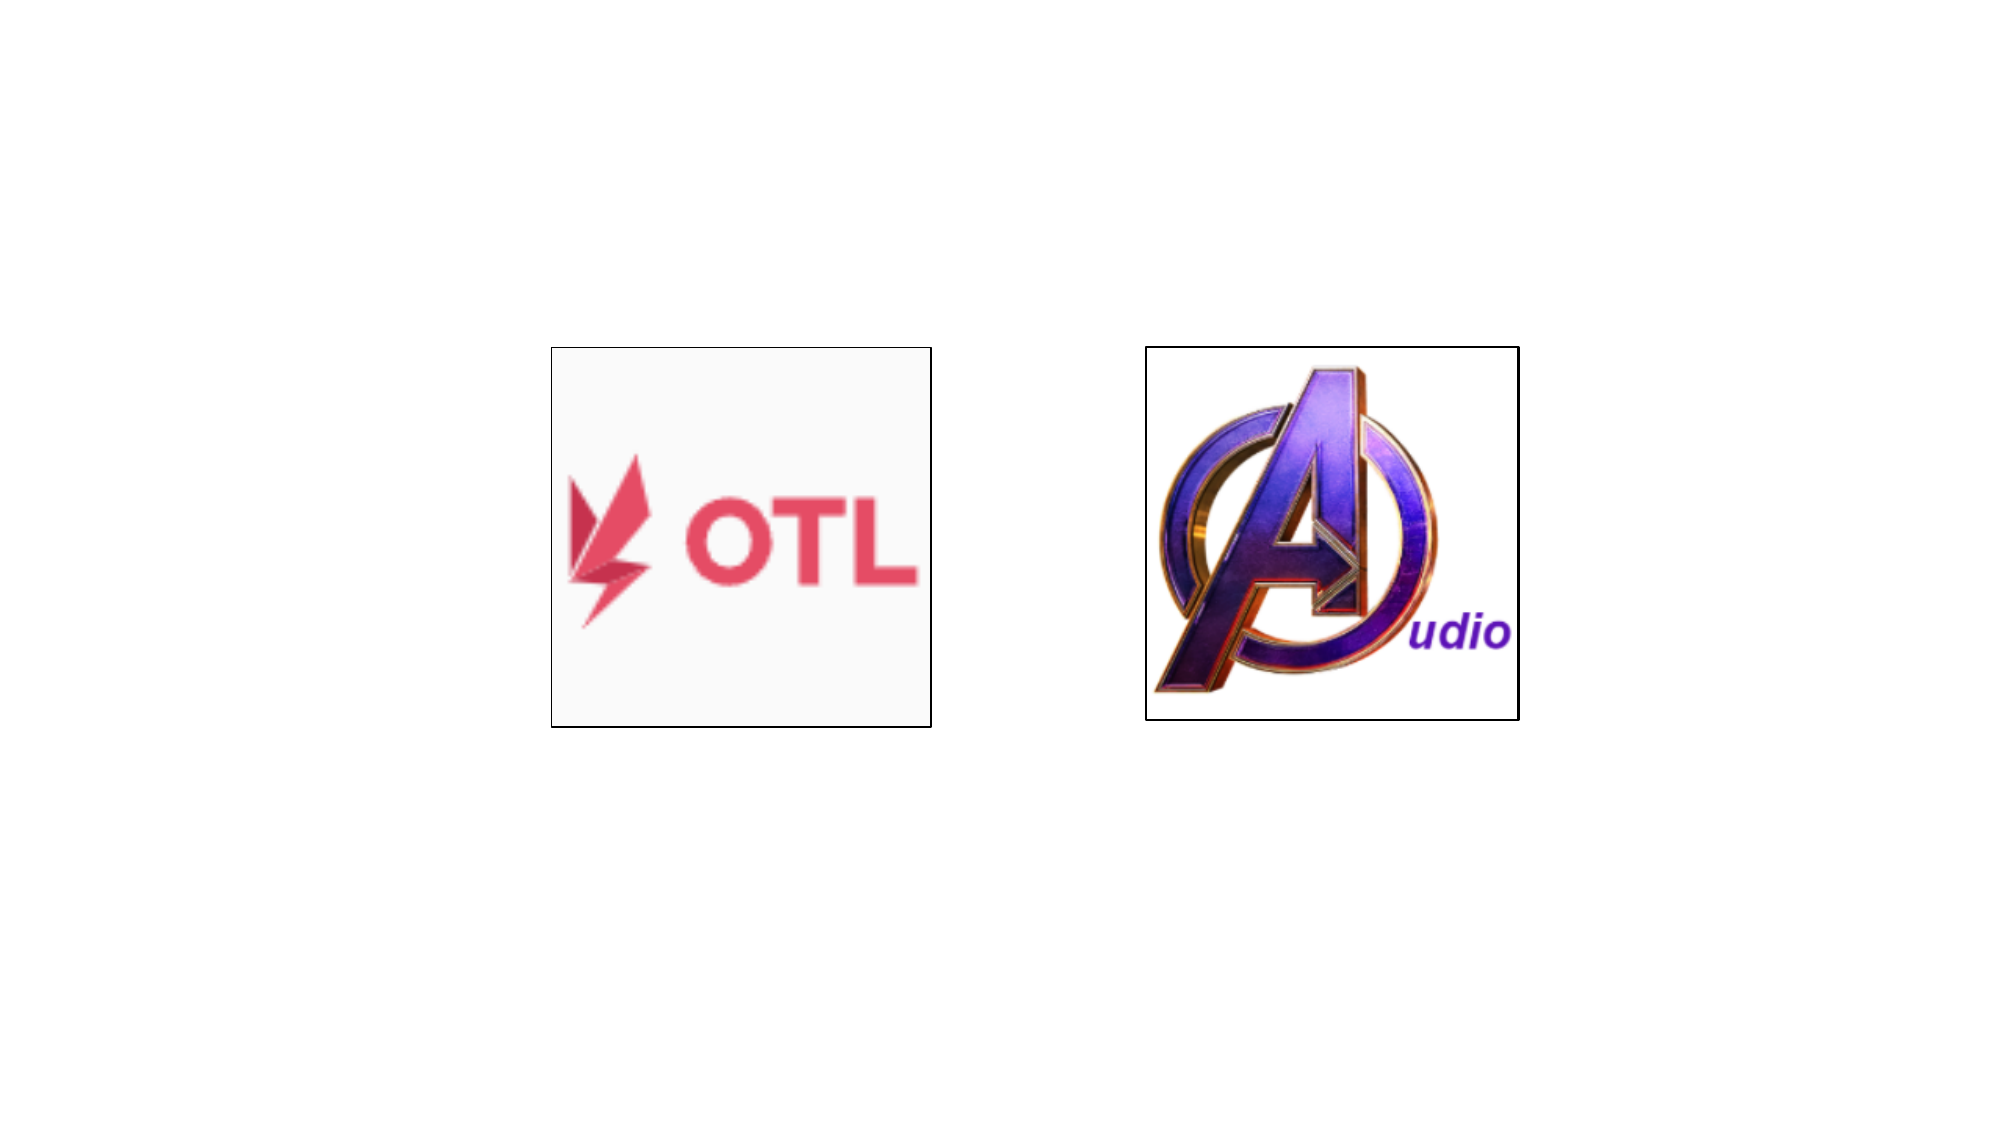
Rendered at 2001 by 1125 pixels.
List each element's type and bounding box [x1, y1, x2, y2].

picture [1146, 348, 1518, 719]
picture [552, 348, 931, 727]
